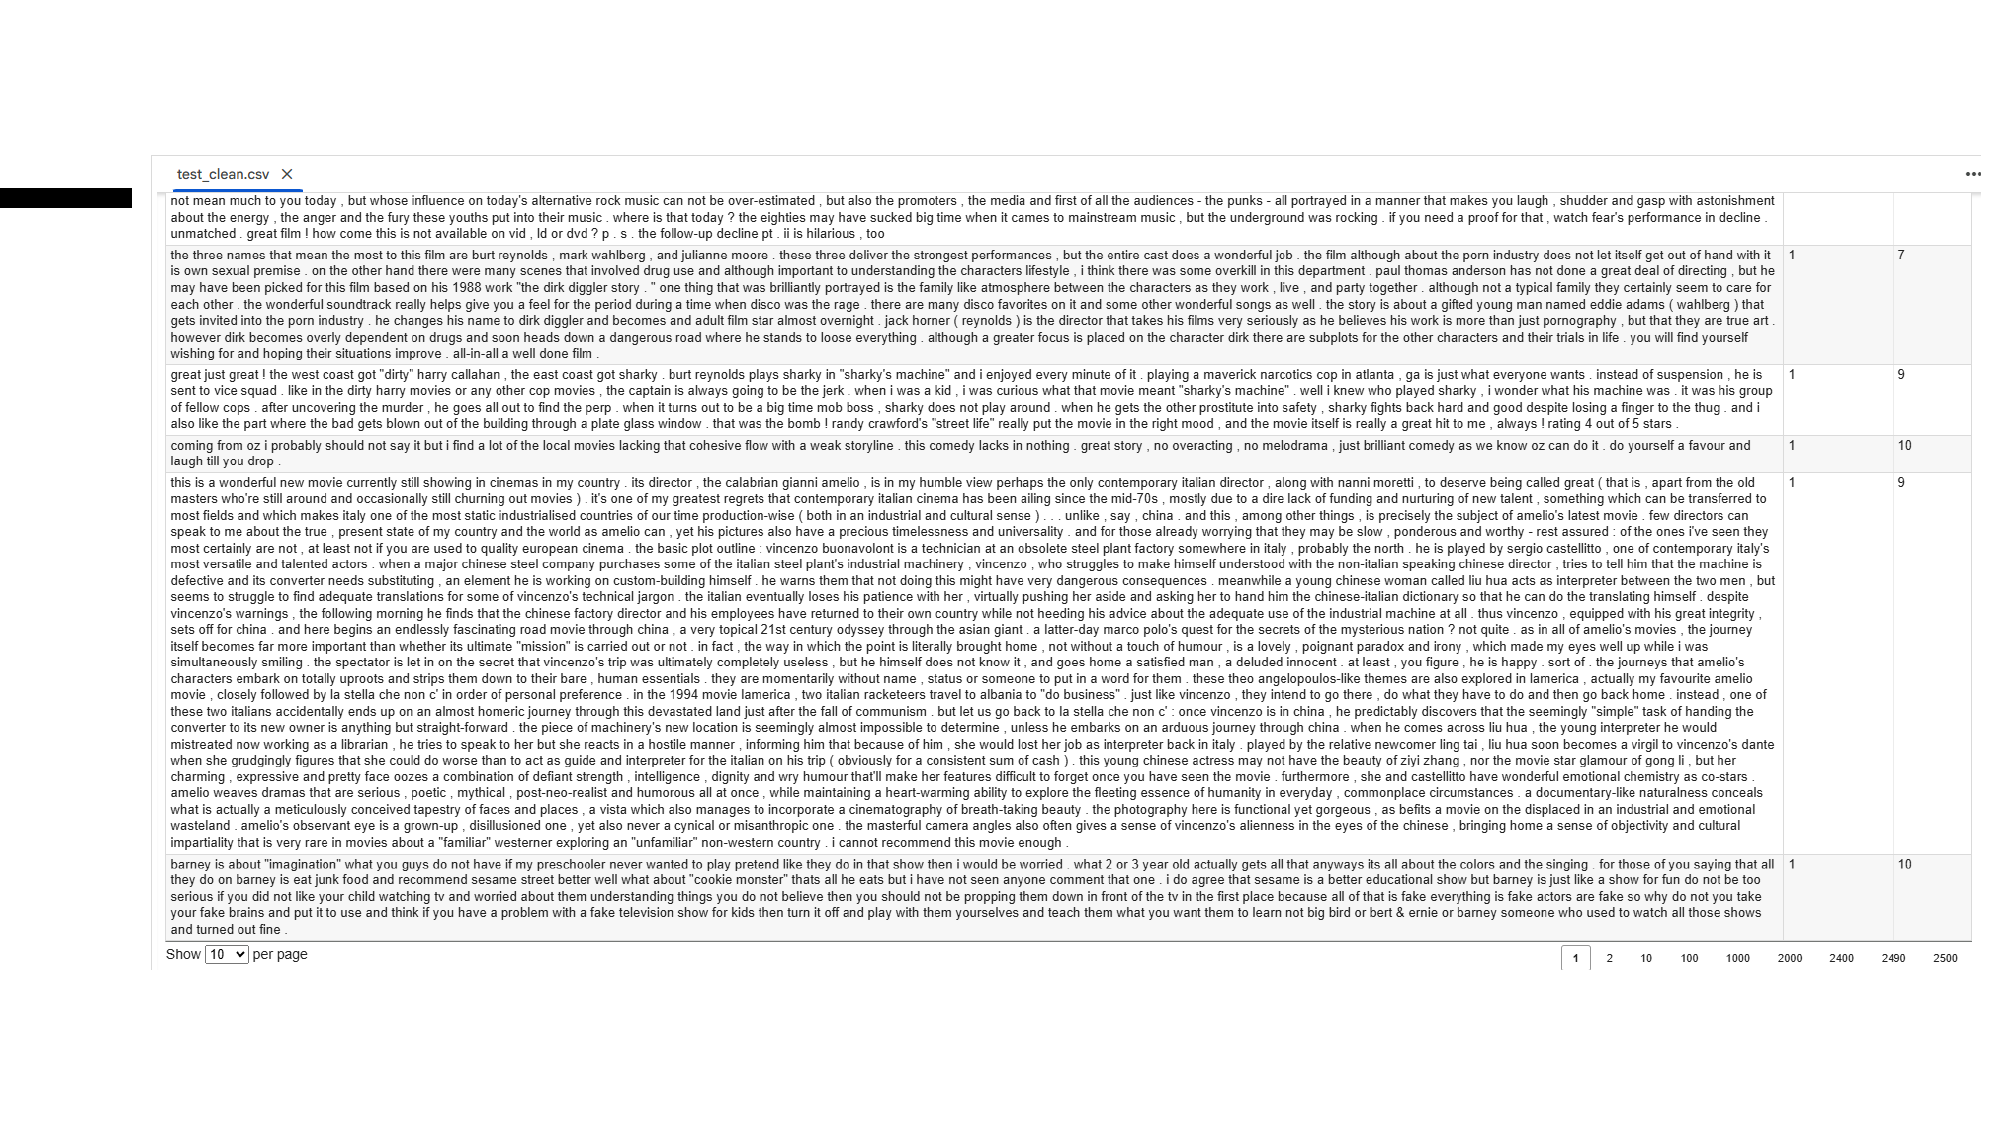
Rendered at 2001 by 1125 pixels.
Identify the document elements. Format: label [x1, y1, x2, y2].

picture [151, 155, 1981, 970]
